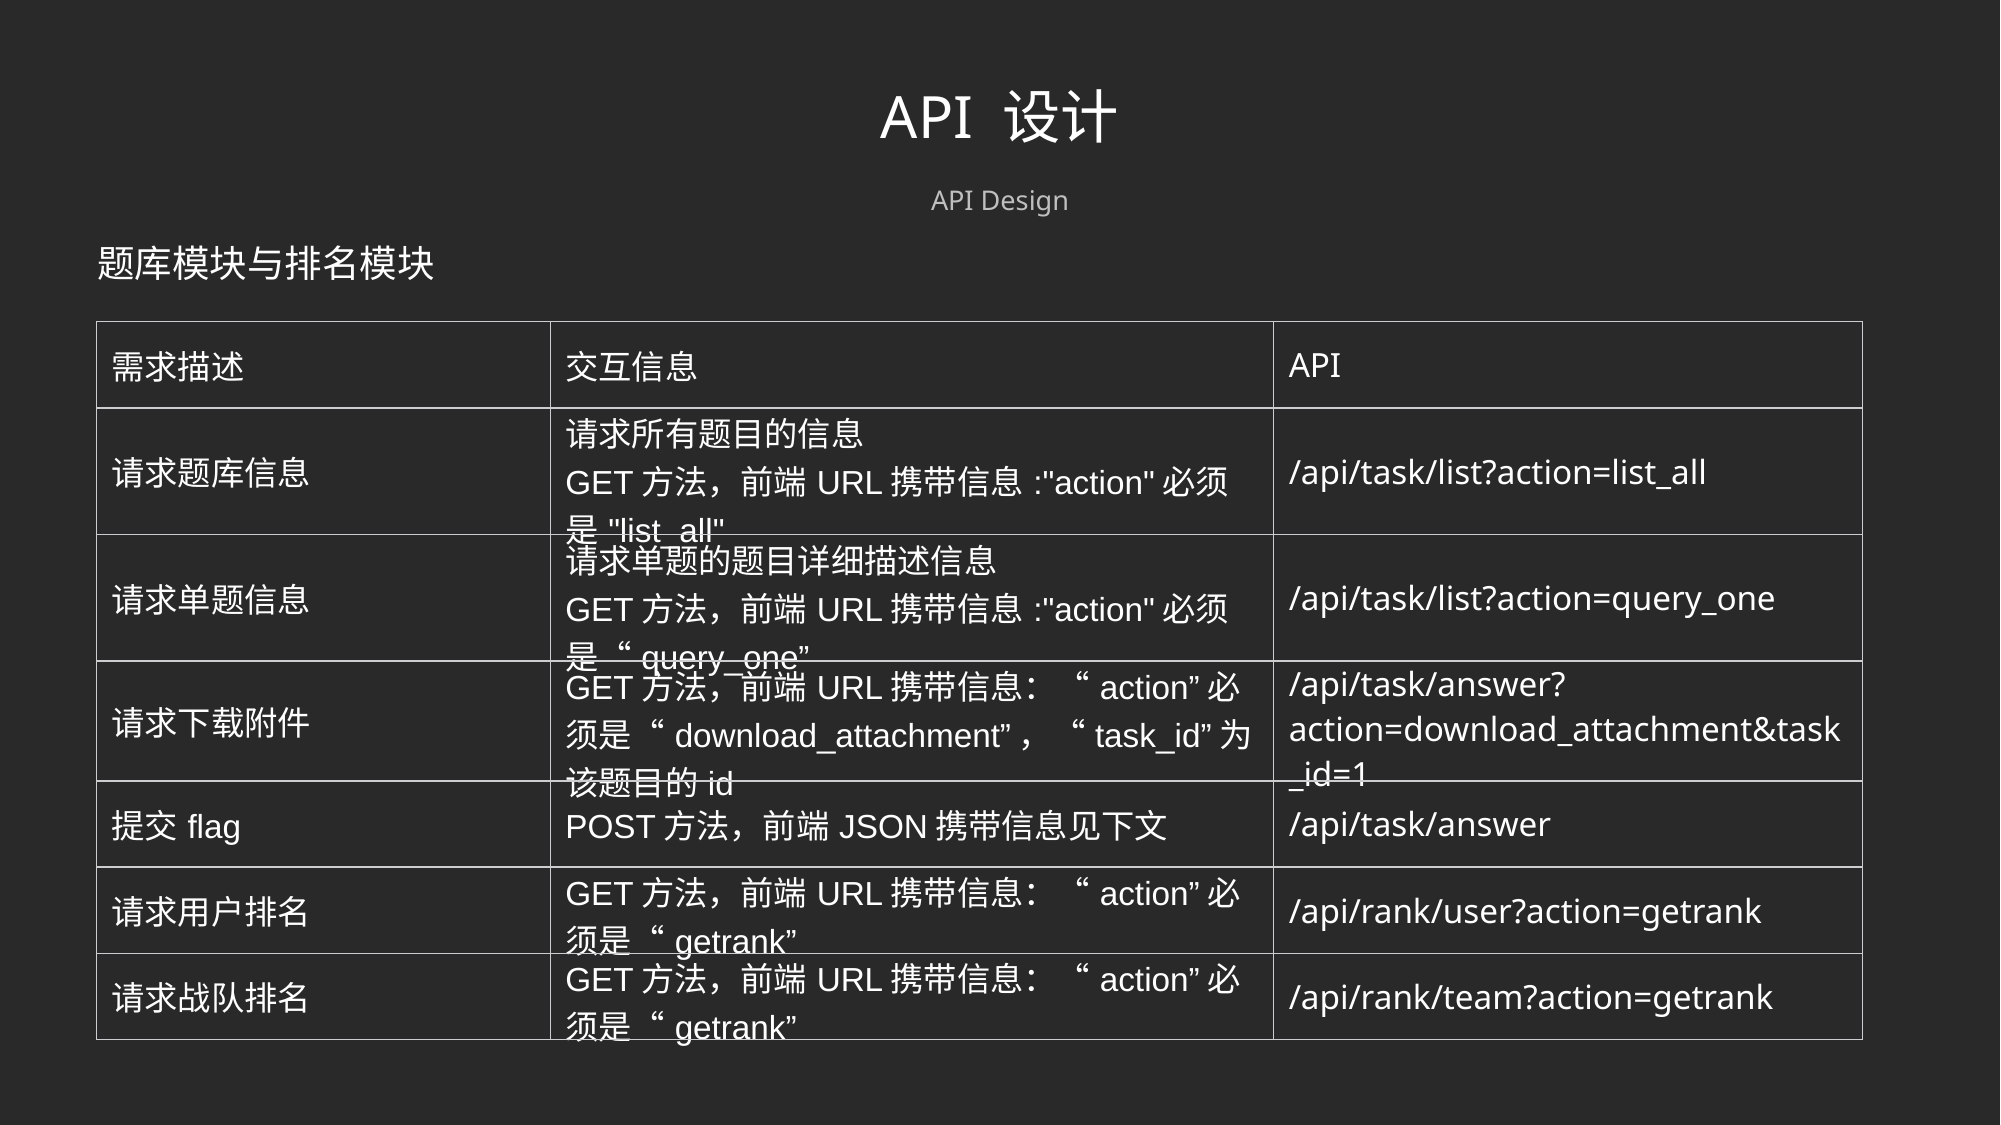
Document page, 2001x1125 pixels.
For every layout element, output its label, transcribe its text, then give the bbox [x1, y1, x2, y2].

table_cell POST方法，前端JSON携带信息见下文 [551, 782, 1273, 866]
text_box API Design [665, 150, 1335, 221]
table_cell /api/task/list?action=query_one [1274, 535, 1862, 660]
table_cell 请求用户排名 [97, 868, 550, 953]
table_cell 请求题库信息 [97, 409, 550, 534]
table_cell /api/task/answer?action=download_attachment&task_id=1 [1274, 662, 1862, 780]
table_cell /api/task/answer [1274, 782, 1862, 866]
table_cell /api/rank/user?action=getrank [1274, 868, 1862, 953]
text_box 题库模块与排名模块 [82, 232, 1283, 293]
table_cell 请求单题信息 [97, 535, 550, 660]
table_cell GET方法，前端URL携带信息：“action”必须是“getrank” [551, 868, 1273, 953]
table_cell 请求单题的题目详细描述信息 GET方法，前端URL携带信息:"action"必须是“query_one” [551, 535, 1273, 660]
table_cell /api/task/list?action=list_all [1274, 409, 1862, 534]
table_cell 请求所有题目的信息 GET方法，前端URL携带信息:"action"必须是"list_all" [551, 409, 1273, 534]
table_cell GET方法，前端URL携带信息：“action”必须是“getrank” [551, 954, 1273, 1039]
table_cell GET方法，前端URL携带信息：“action”必须是“download_attachment”，“task_id”为该题目的id [551, 662, 1273, 780]
table_cell 提交flag [97, 782, 550, 866]
text_box API 设计 [717, 72, 1283, 150]
table_cell 请求下载附件 [97, 662, 550, 780]
table_header 需求描述 [97, 322, 550, 407]
table_header 交互信息 [551, 322, 1273, 407]
table_header API [1274, 322, 1862, 407]
table_cell 请求战队排名 [97, 954, 550, 1039]
table_cell /api/rank/team?action=getrank [1274, 954, 1862, 1039]
